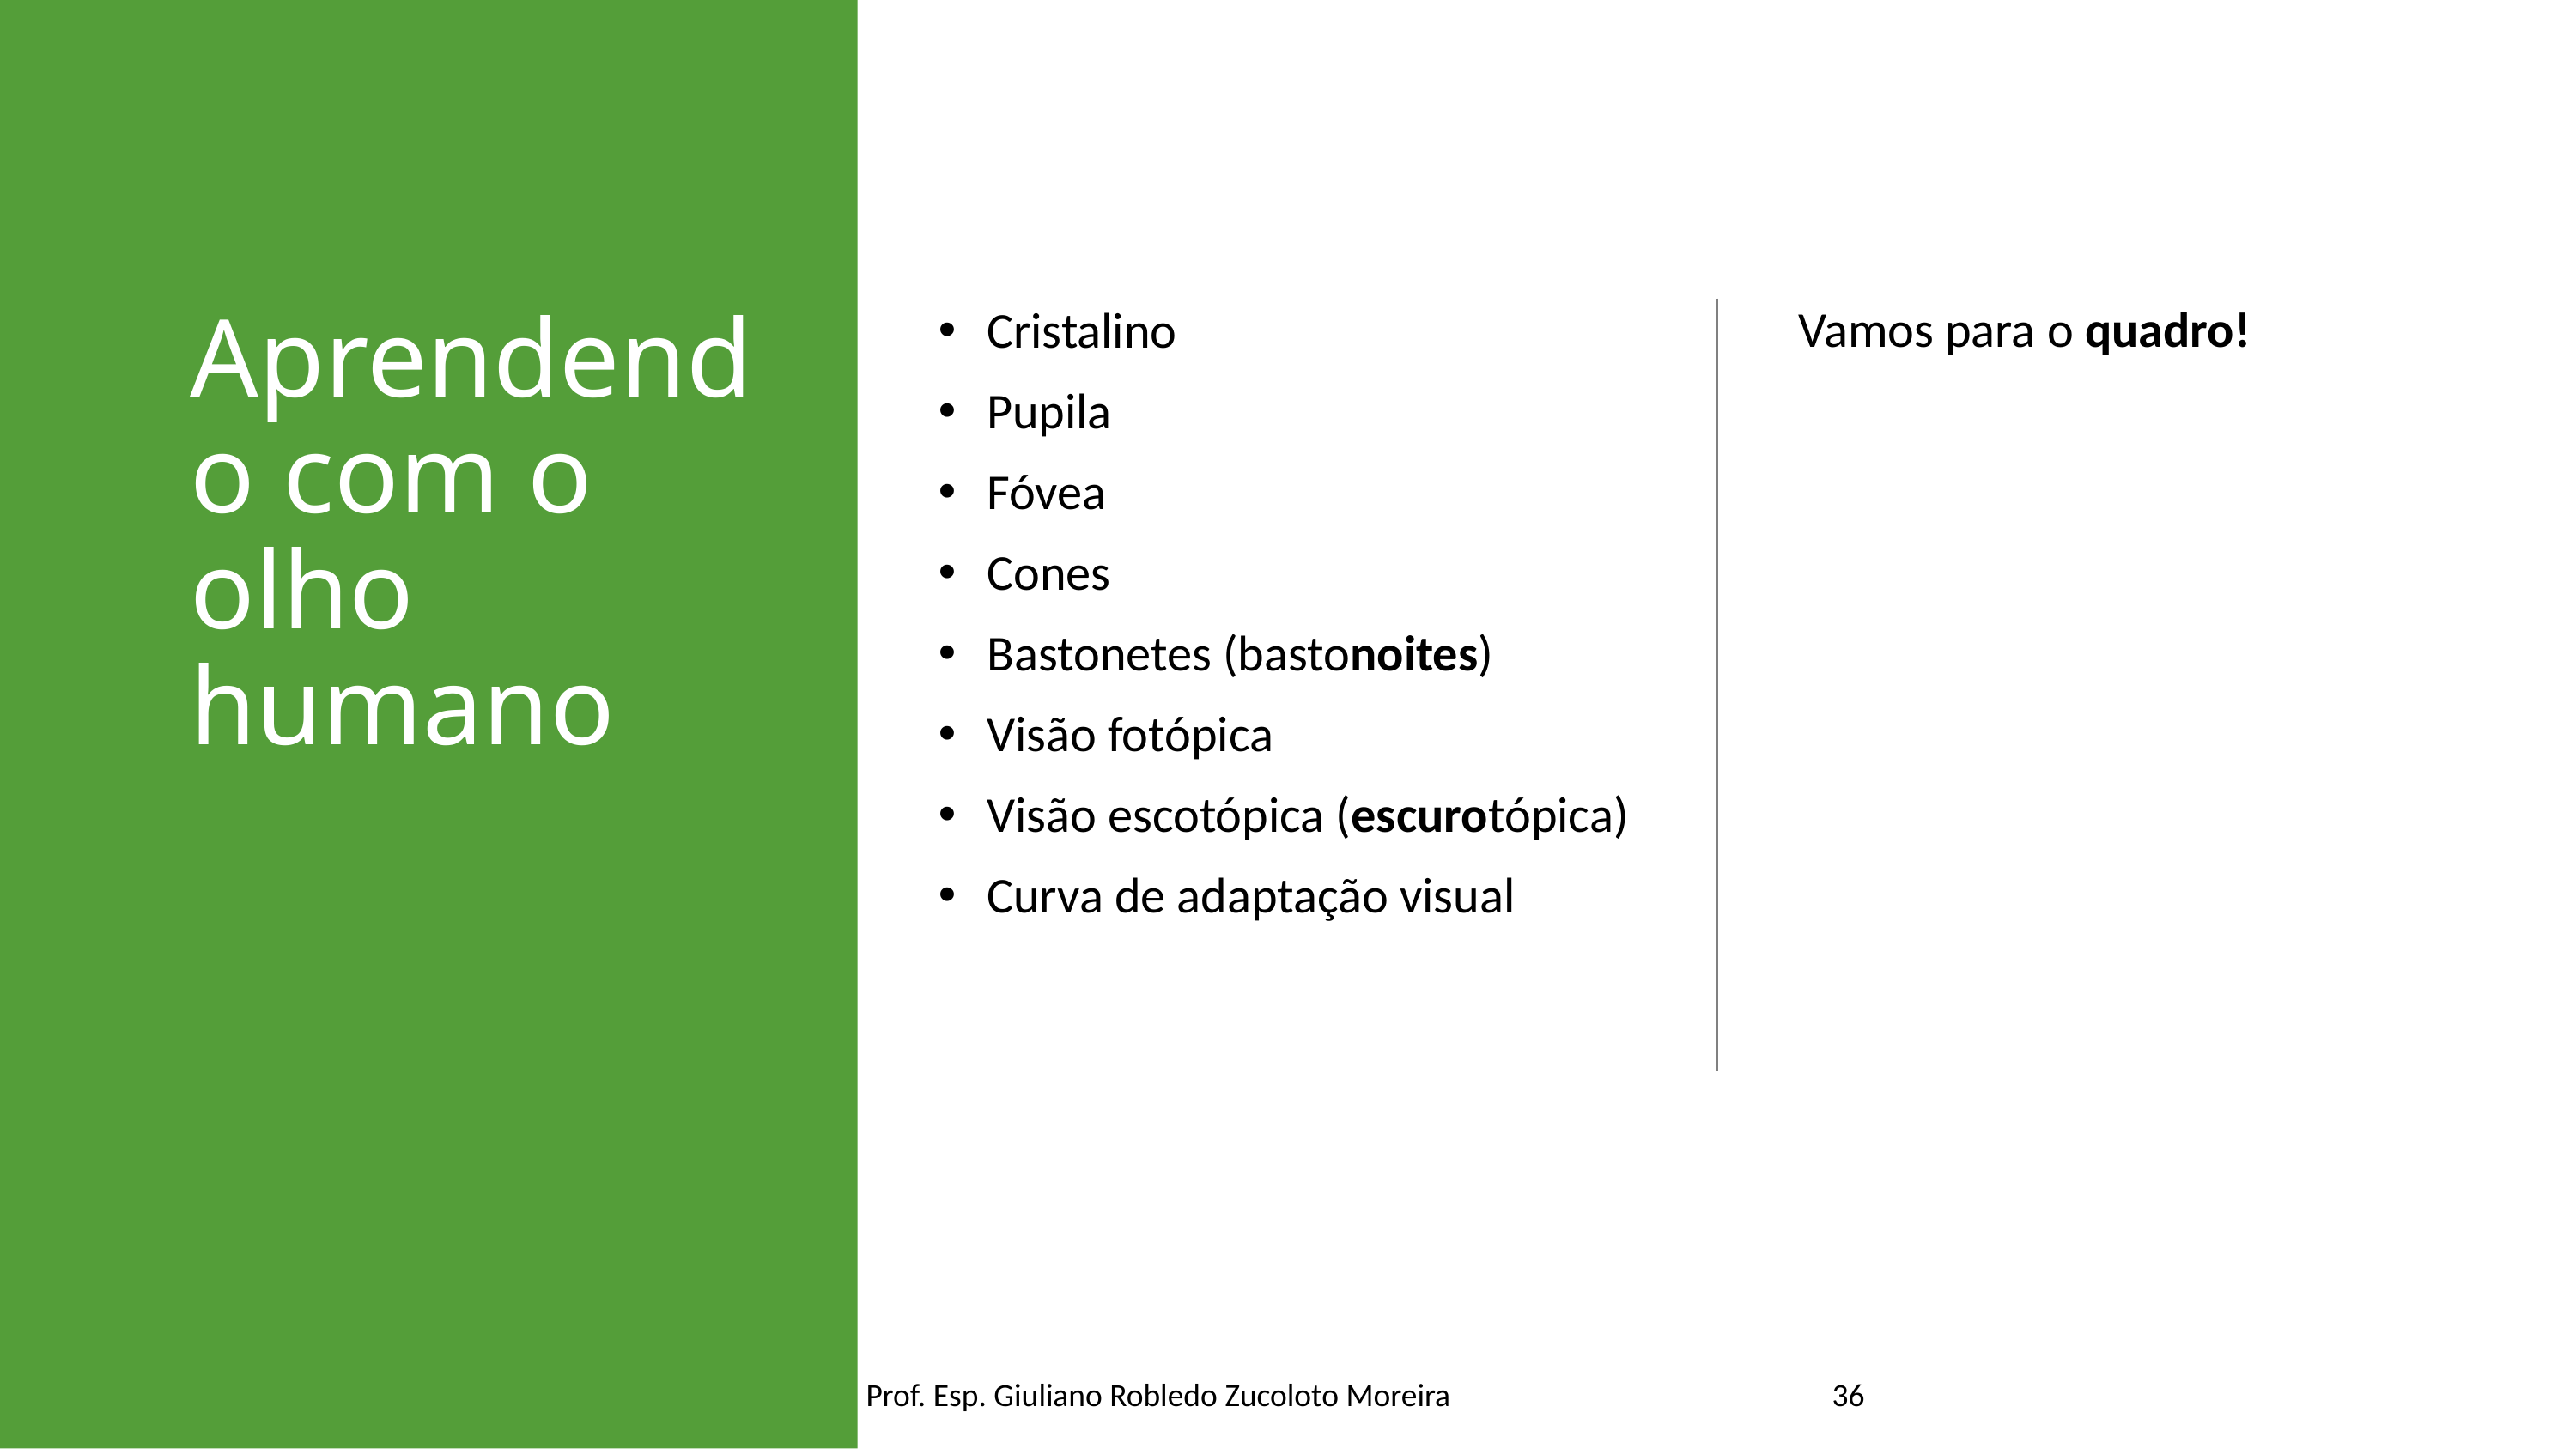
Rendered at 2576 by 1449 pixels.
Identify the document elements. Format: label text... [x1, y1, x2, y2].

slide_number 36 [1819, 1343, 2399, 1420]
footer Prof. Esp. Giuliano Robledo Zucoloto Moreira [853, 1343, 1723, 1420]
text_box [0, 0, 859, 1449]
text_box Vamos para o quadro! [1785, 297, 2473, 1220]
list Cristalino Pupila Fóvea Cones Bastonetes (bastonoites) Visão fotópica Visão escotópica (escurotópica) Curva de adaptação visual [925, 298, 1650, 1221]
title Aprendendo com o olho humano [177, 298, 790, 1221]
